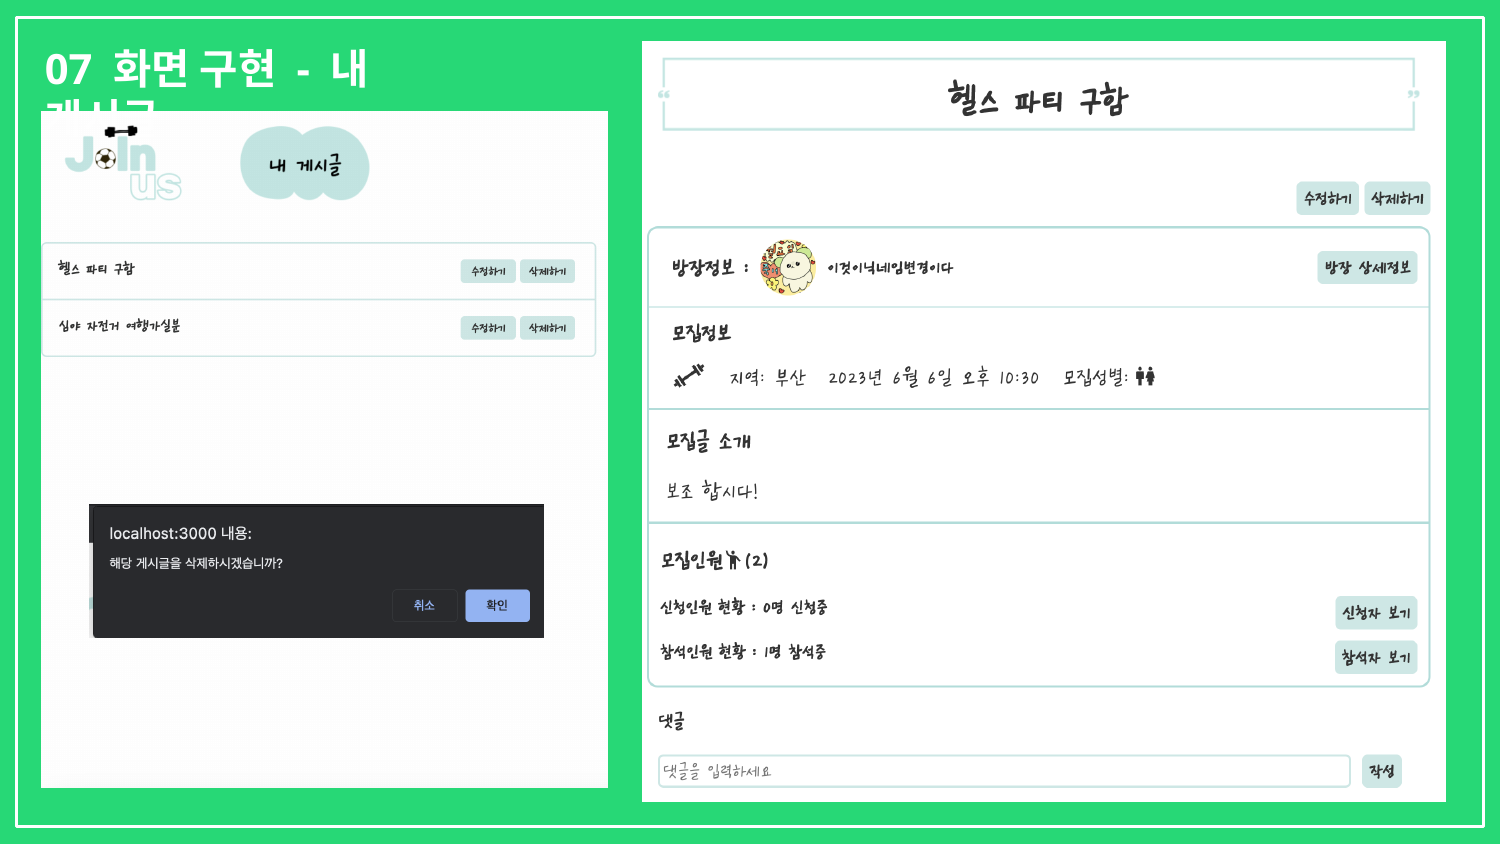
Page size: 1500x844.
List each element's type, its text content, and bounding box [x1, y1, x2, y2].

title 07 화면 구현 - 내 게시글 [29, 27, 483, 112]
picture [41, 110, 609, 788]
picture [642, 41, 1447, 802]
